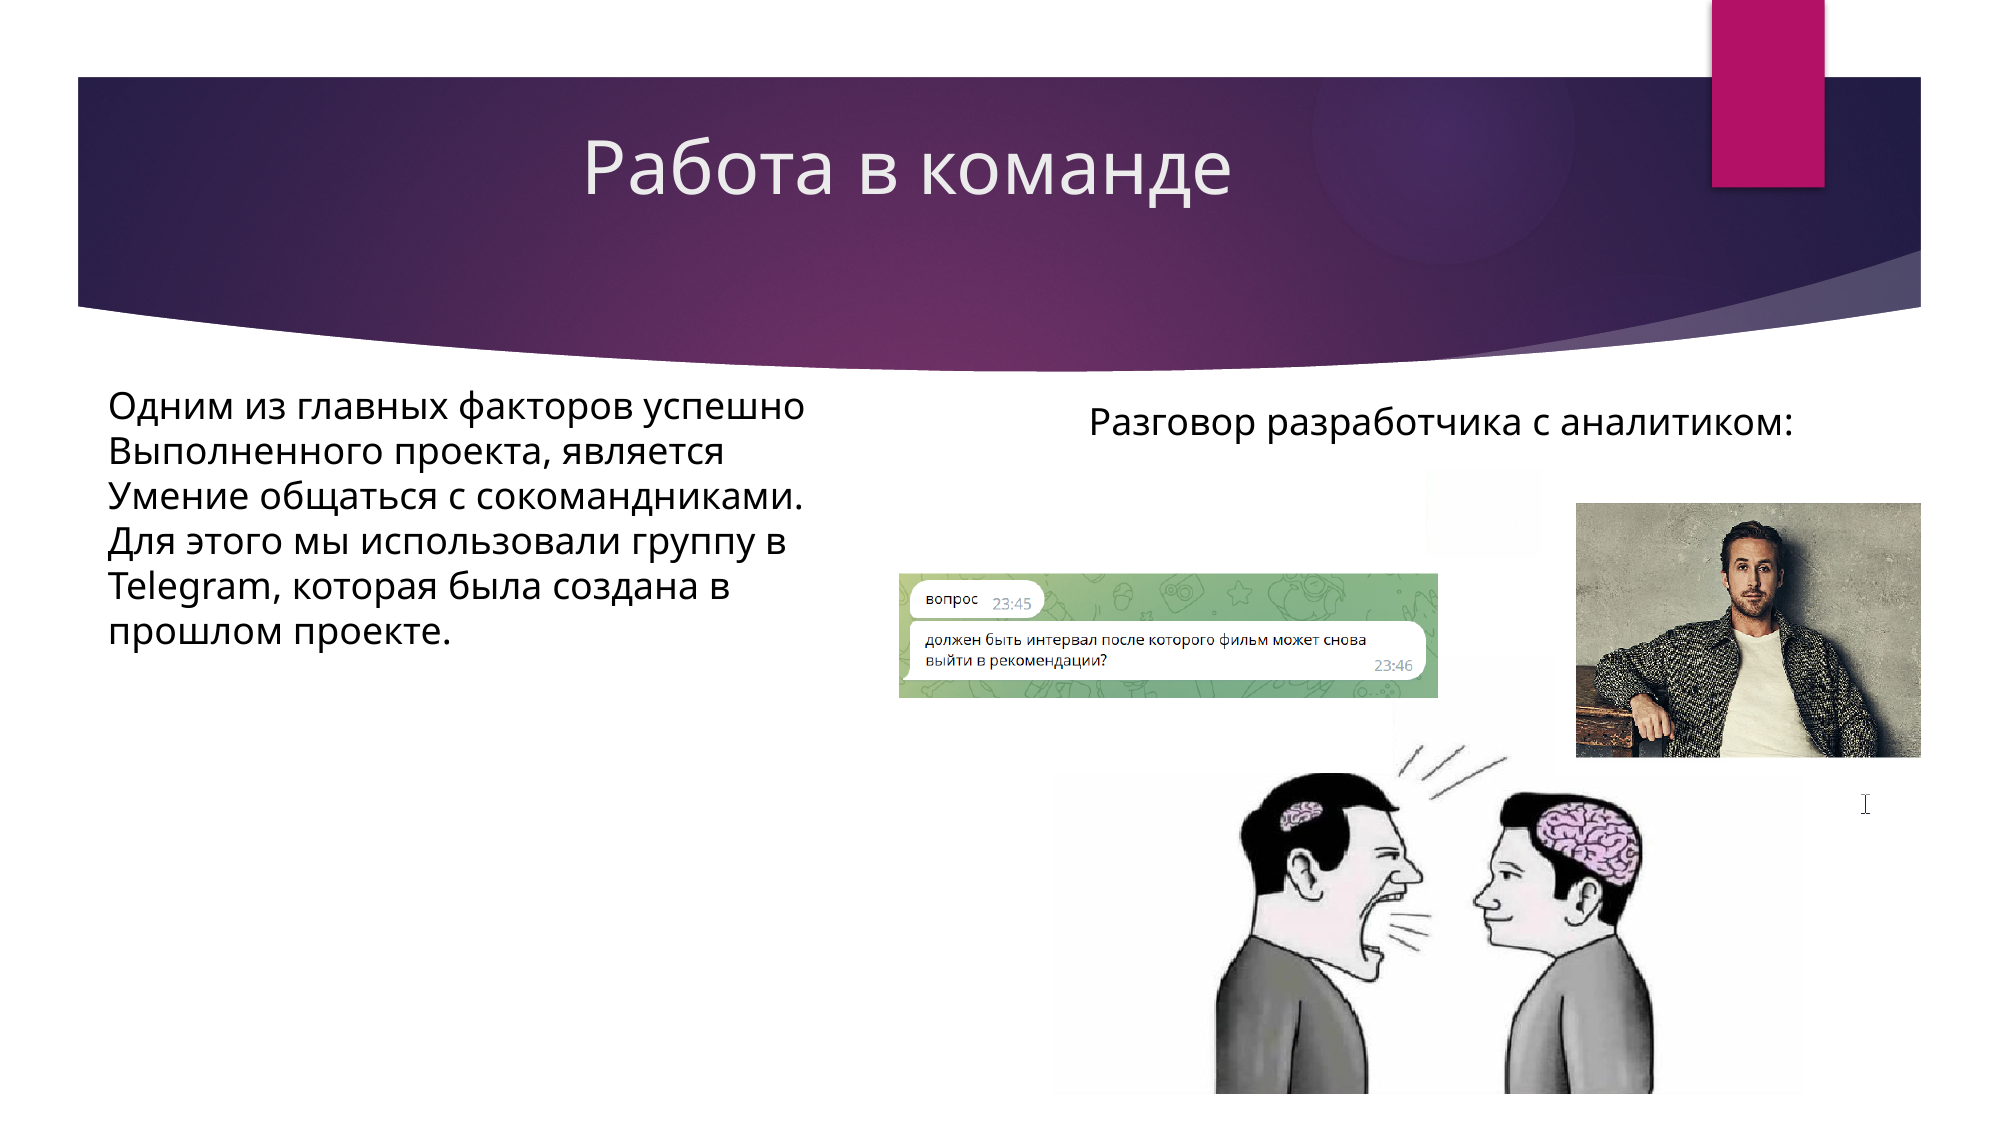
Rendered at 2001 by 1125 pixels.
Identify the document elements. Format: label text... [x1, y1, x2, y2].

picture [897, 469, 1934, 1099]
text_box Одним из главных факторов успешно Выполненного проекта, является Умение общаться с сокомандниками. Для этого мы использовали группу в Telegram, которая была создана в прошлом проекте. [93, 374, 822, 660]
title Работа в команде [189, 106, 1627, 223]
text_box Разговор разработчика с аналитиком: [1073, 390, 1809, 451]
